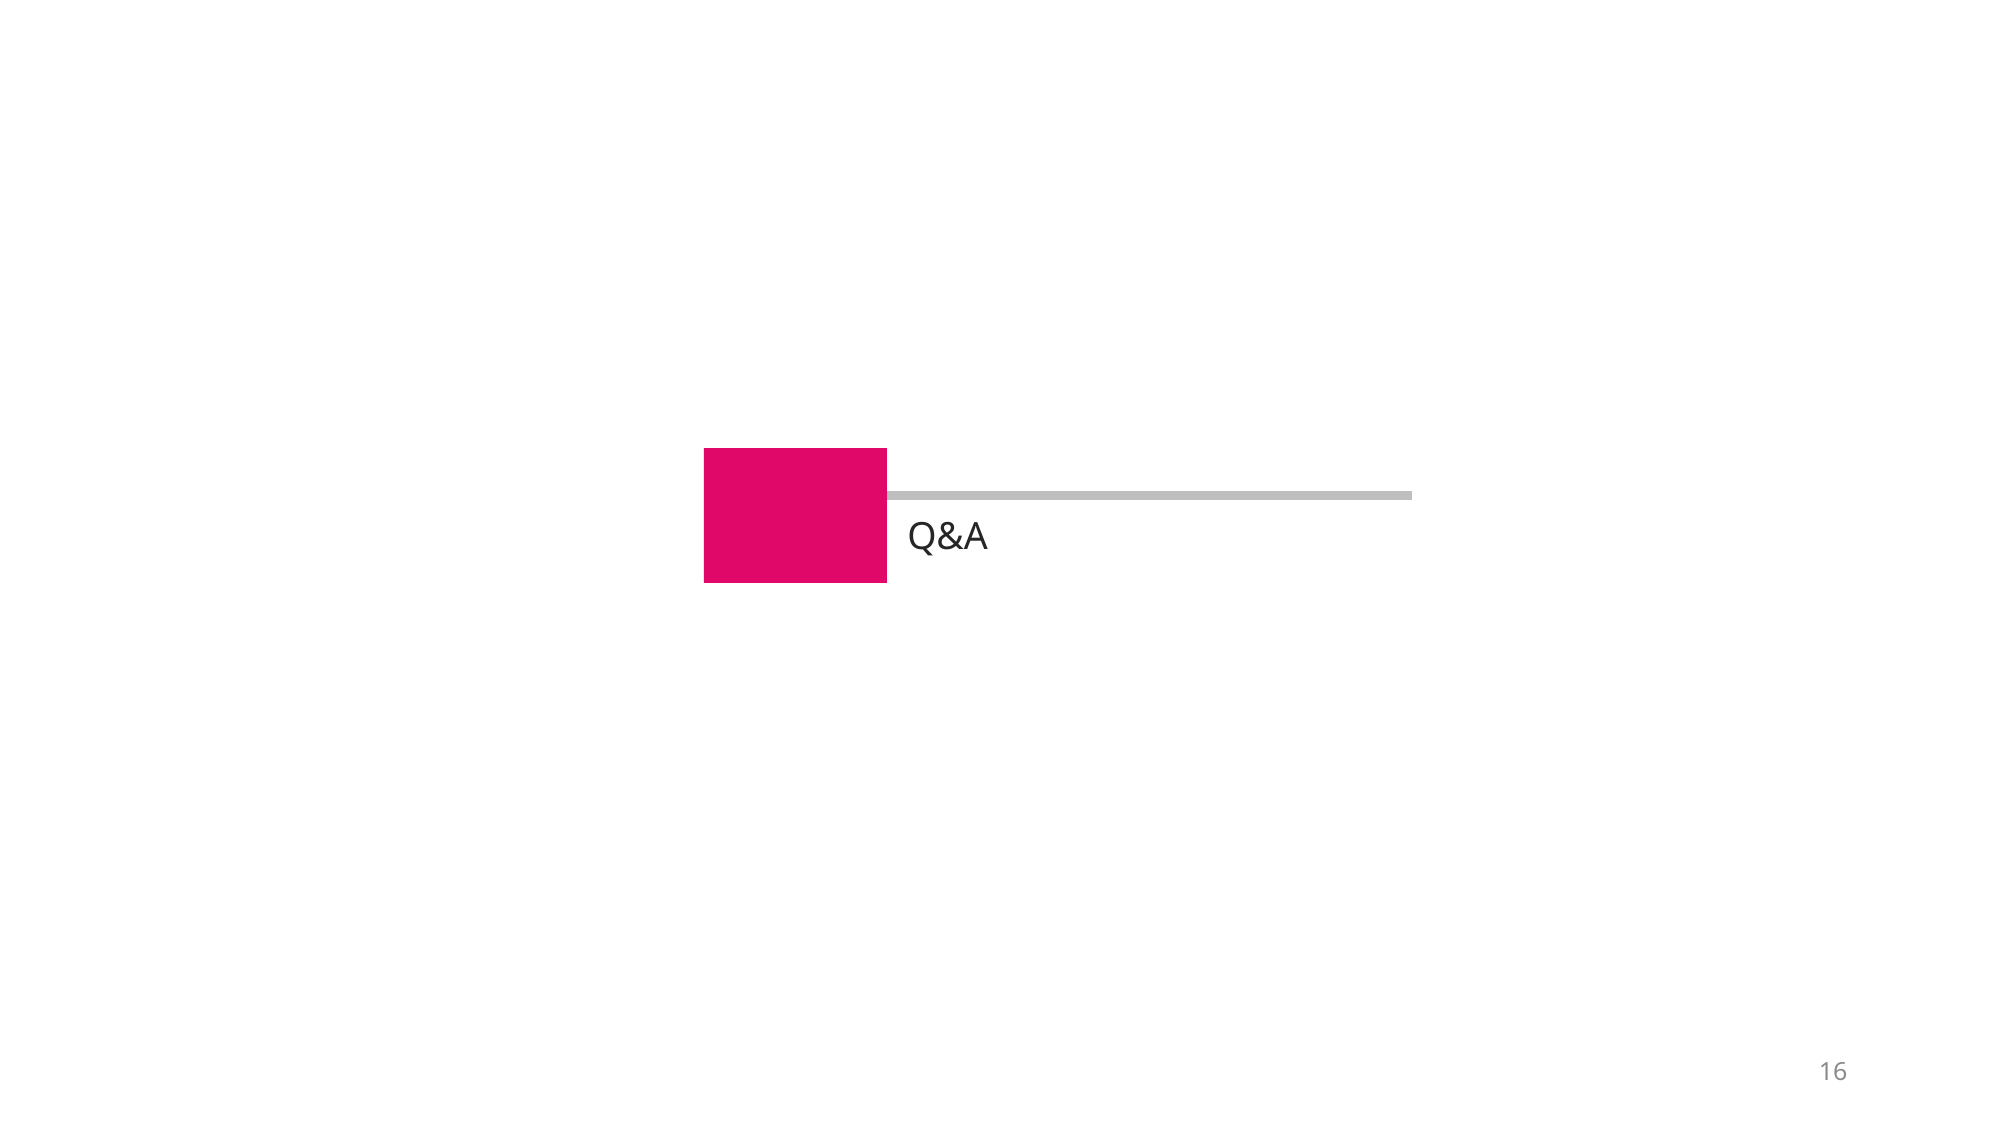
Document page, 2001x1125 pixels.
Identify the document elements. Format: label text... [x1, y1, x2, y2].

slide_number 16 [1412, 1042, 1863, 1103]
list Q&A [882, 504, 1426, 570]
